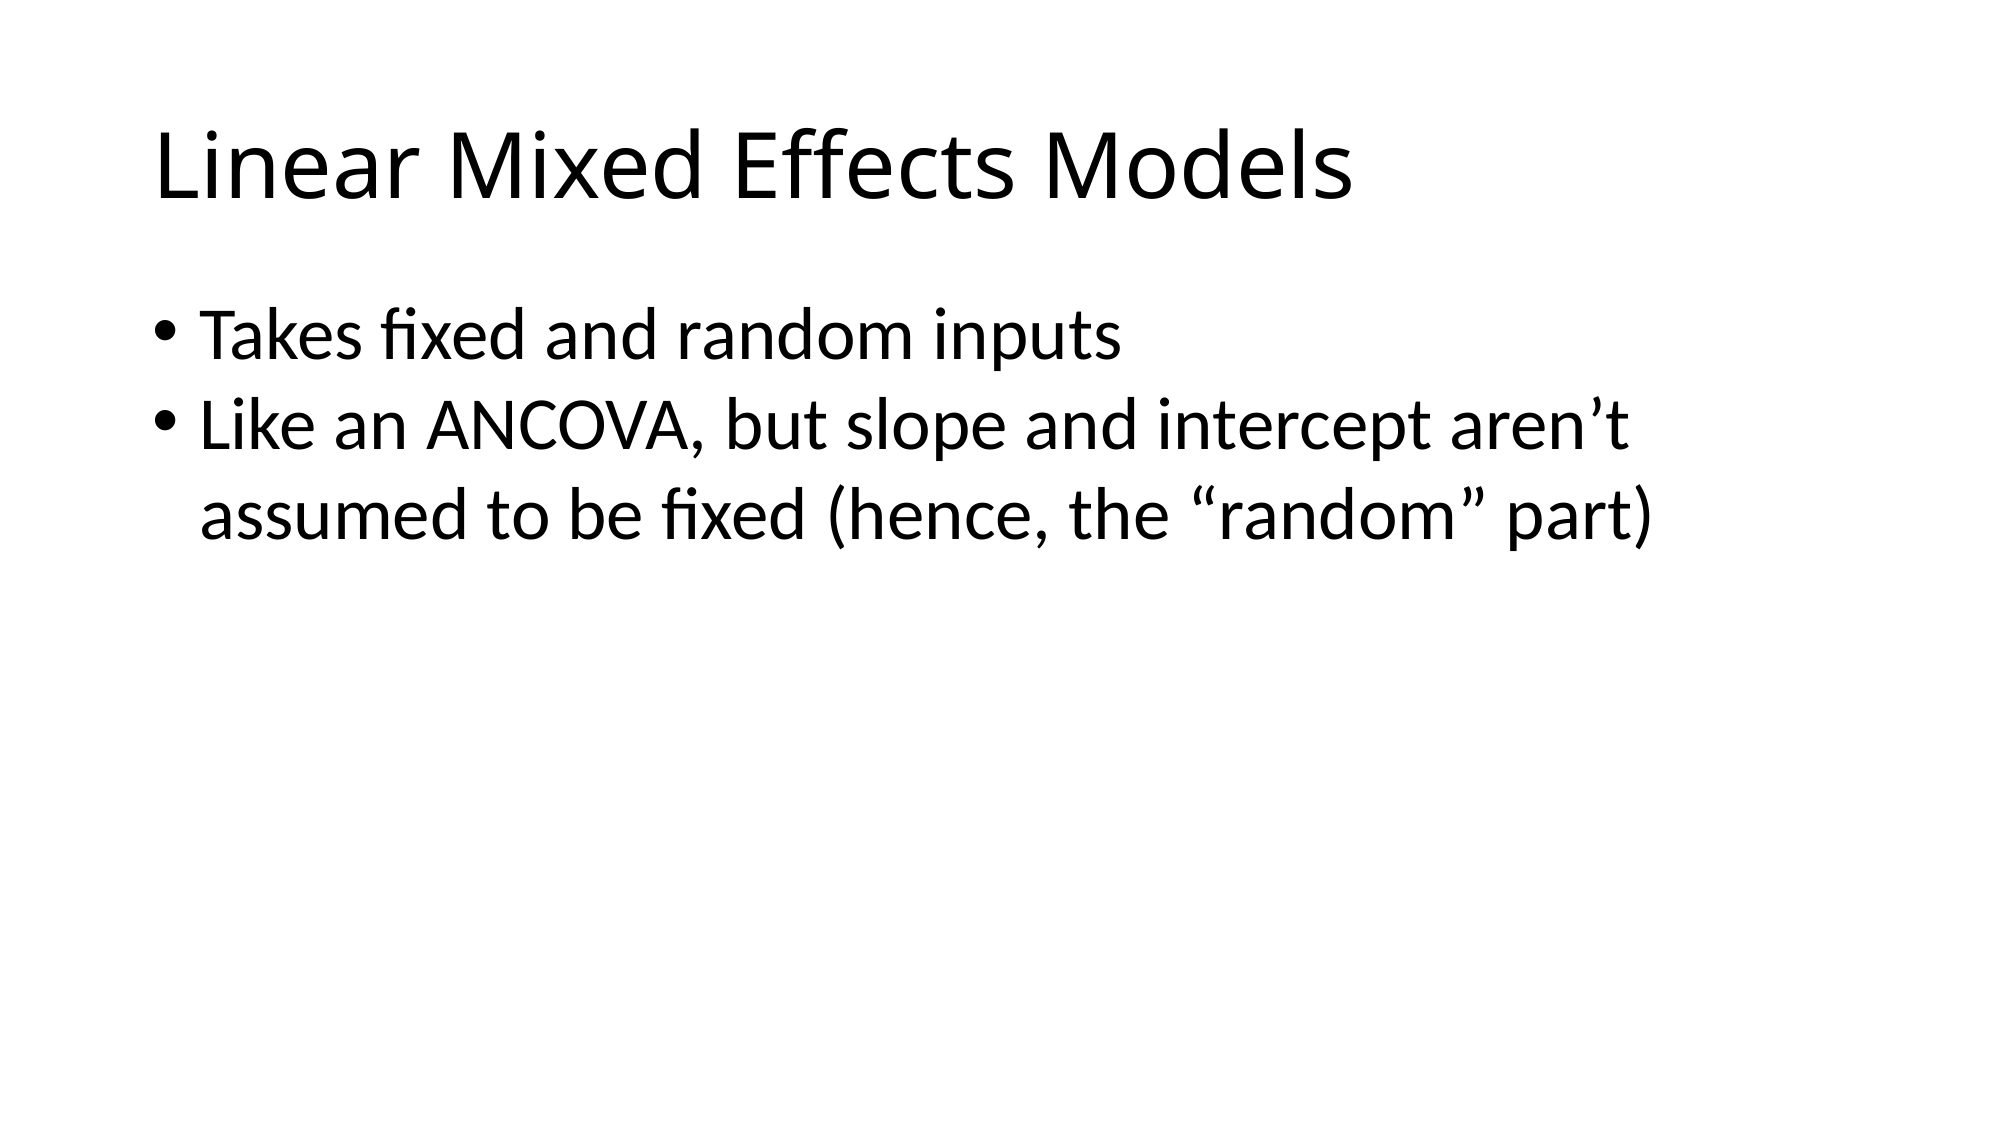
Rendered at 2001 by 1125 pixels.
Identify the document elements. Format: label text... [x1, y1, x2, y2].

title Linear Mixed Effects Models [137, 59, 1863, 278]
text_box Takes fixed and random inputs Like an ANCOVA, but slope and intercept aren’t assumed to be fixed (hence, the “random” part) [137, 277, 1787, 562]
